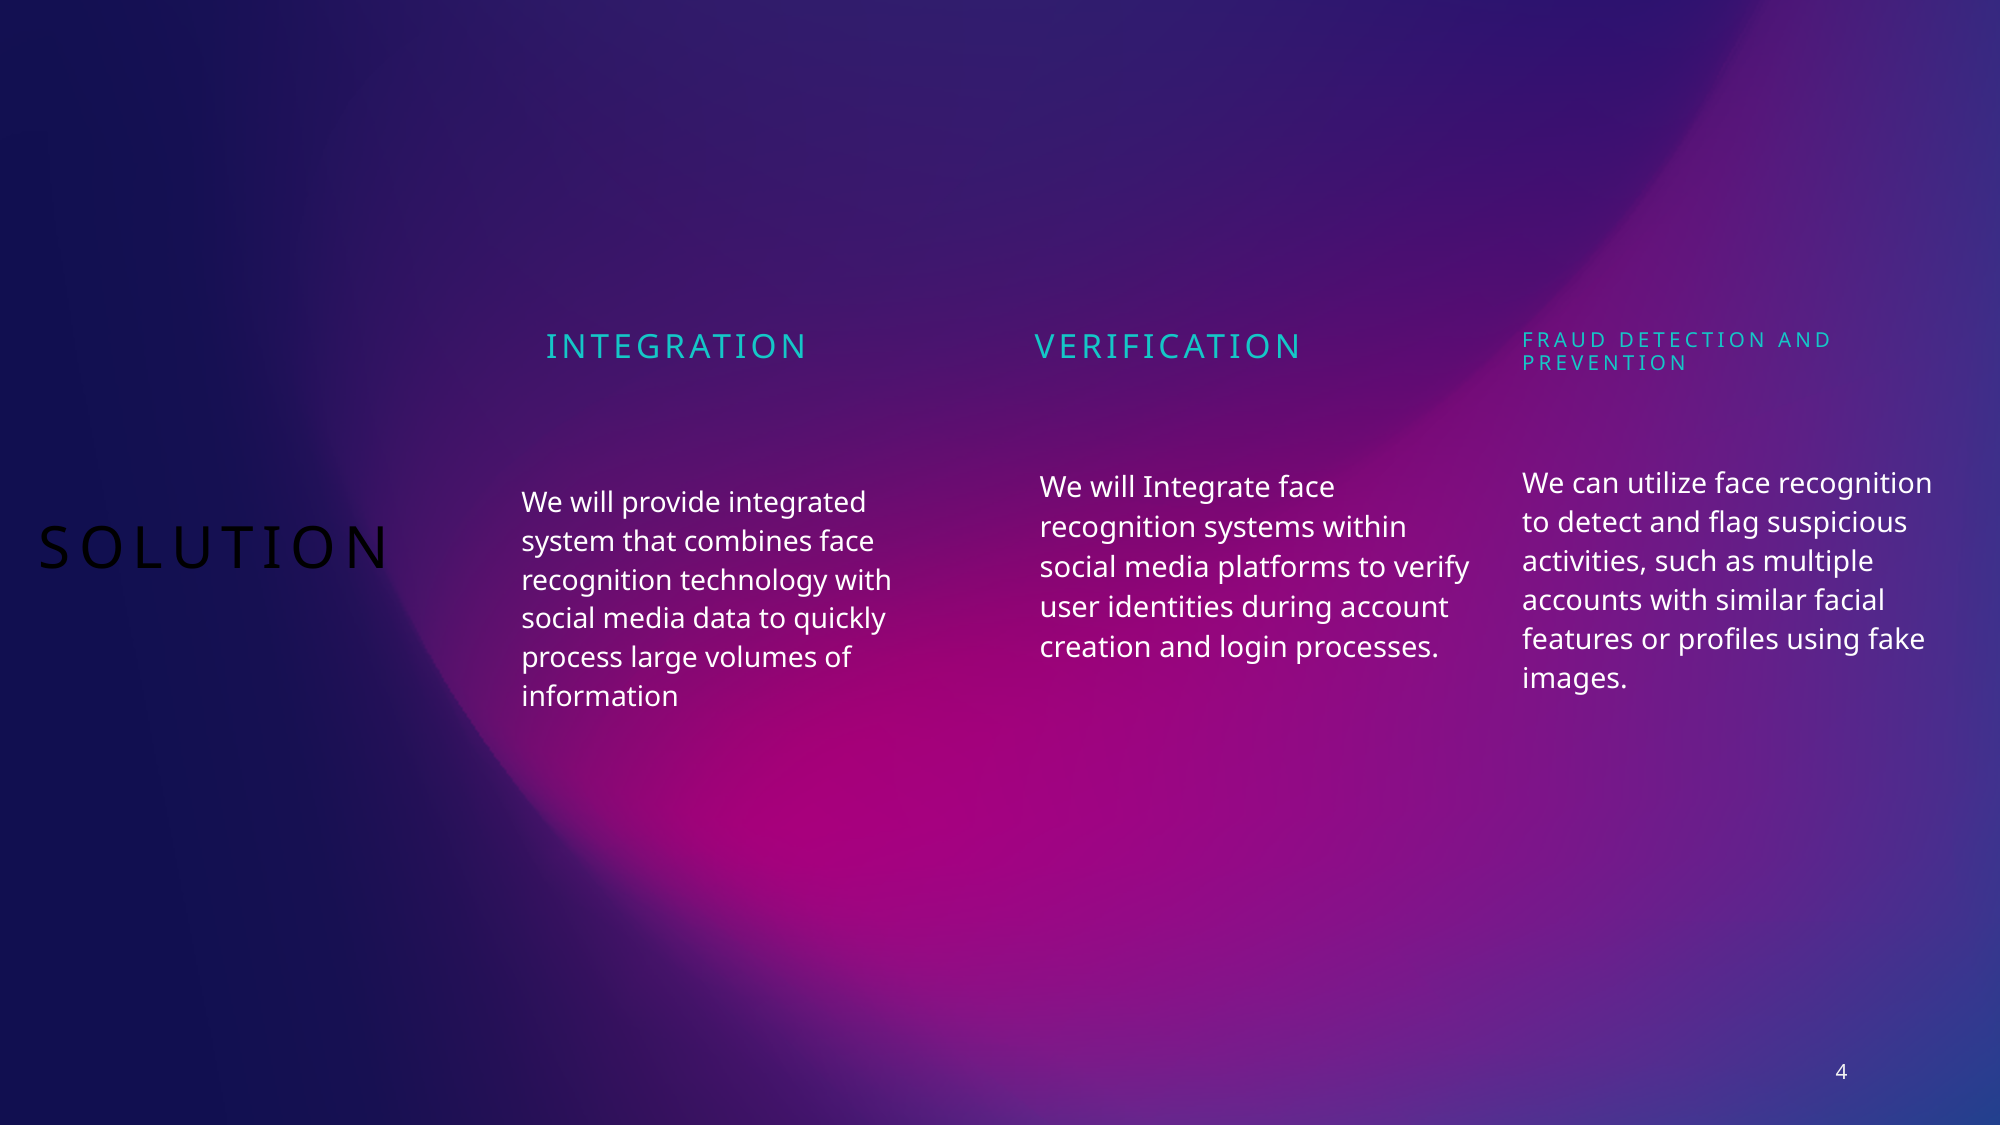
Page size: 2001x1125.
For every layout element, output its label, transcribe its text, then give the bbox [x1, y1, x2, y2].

list Verification [1019, 322, 1489, 383]
picture [0, 0, 2000, 1125]
list We can utilize face recognition to detect and flag suspicious activities, such as multiple accounts with similar facial features or profiles using fake images. [1507, 452, 1977, 703]
slide_number 4 [1412, 1042, 1863, 1103]
list Fraud Detection and Prevention [1507, 322, 1977, 383]
title Solution [23, 484, 506, 670]
list We will provide integrated system that combines face recognition technology with social media data to quickly process large volumes of information [506, 472, 976, 722]
list Integration [530, 322, 1000, 383]
list We will Integrate face recognition systems within social media platforms to verify user identities during account creation and login processes. [1024, 456, 1494, 699]
